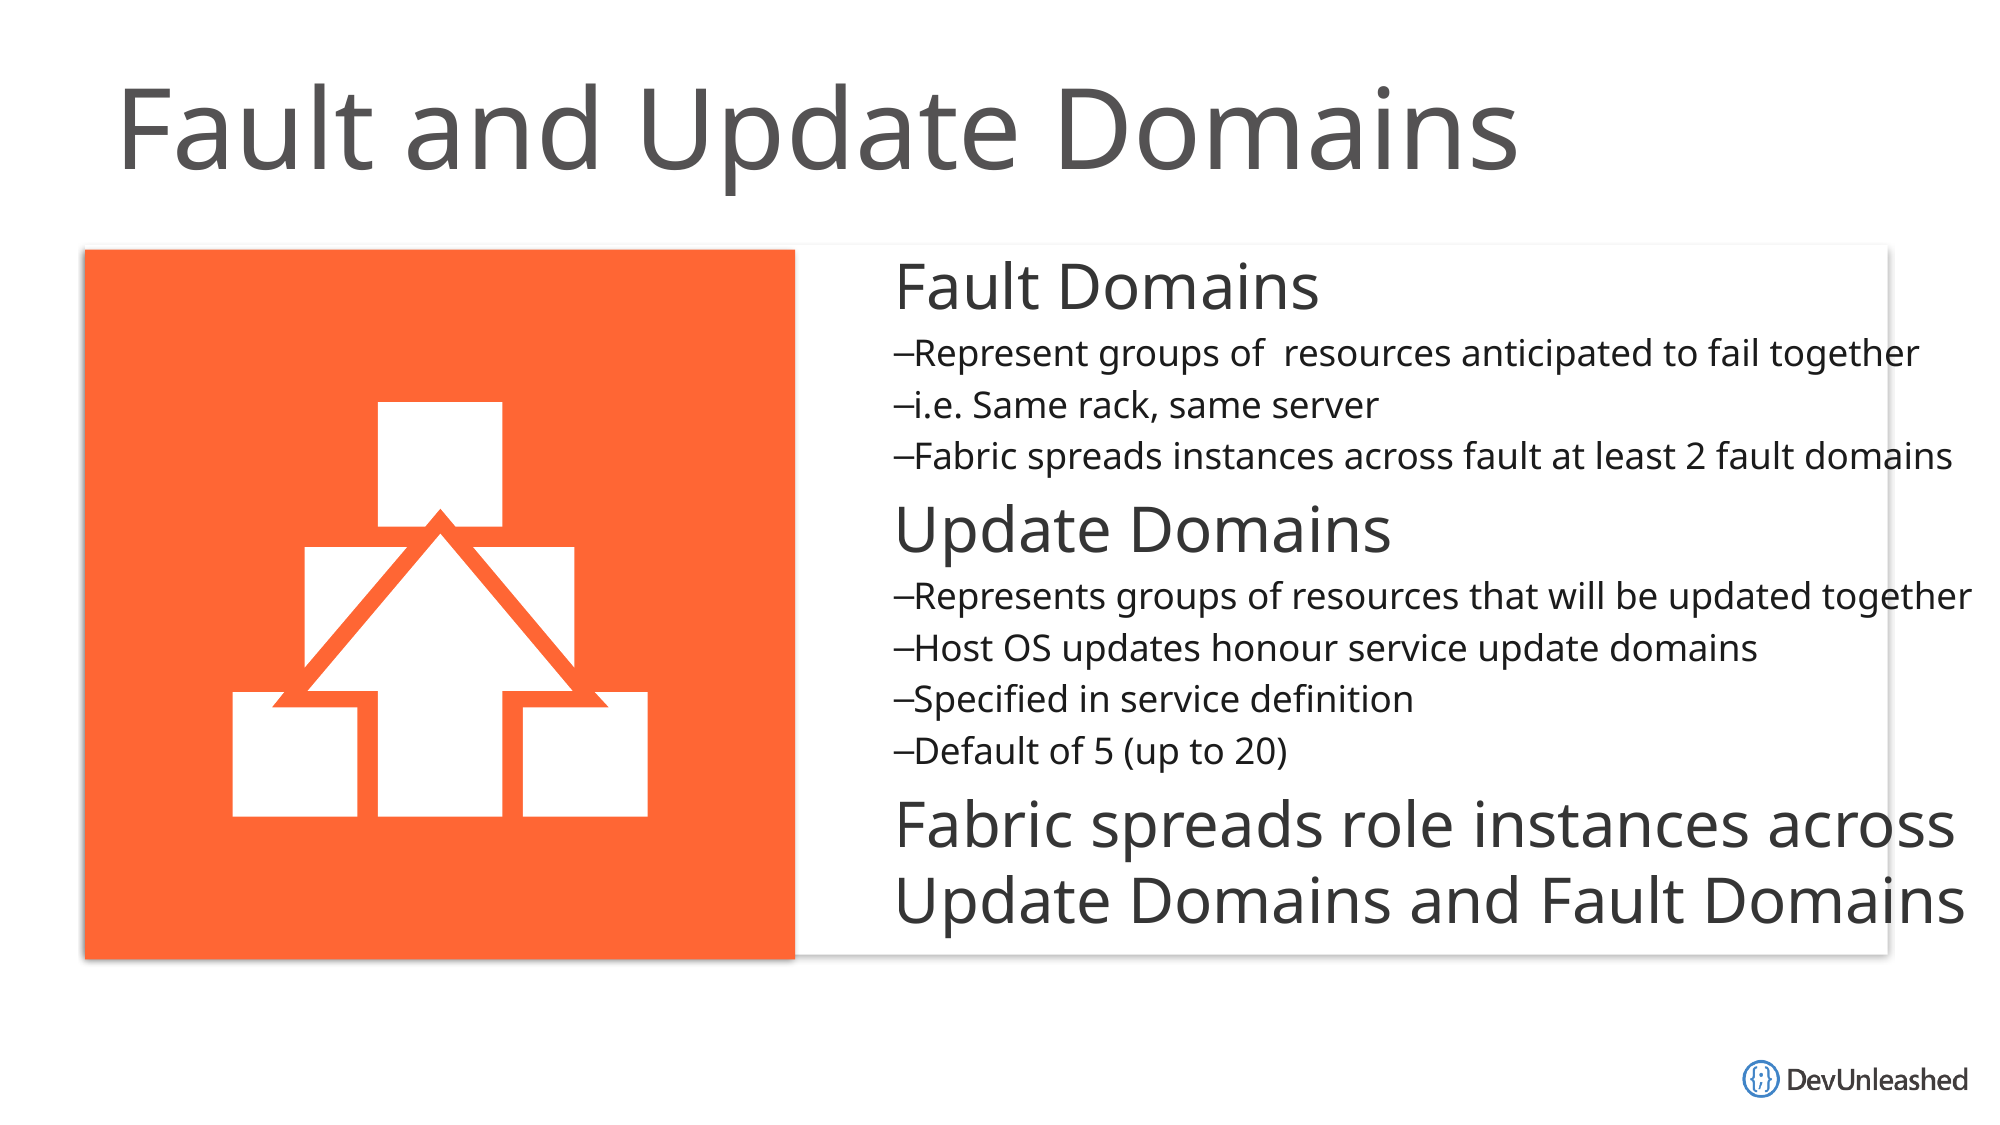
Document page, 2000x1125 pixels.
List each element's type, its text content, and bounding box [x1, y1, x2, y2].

text_box [84, 244, 864, 955]
title Fault and Update Domains [0, 31, 1900, 219]
list Fault Domains Represent groups of resources anticipated to fail together i.e. Same rack, same server Fabric spreads instances across fault at least 2 fault domains Update Domains Represents groups of resources that will be updated together Host OS updates honour service update domains Specified in service definition Default of 5 (up to 20) Fabric spreads role instances across Update Domains and Fault Domains [864, 239, 2000, 956]
picture [1733, 1053, 1979, 1103]
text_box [84, 249, 796, 960]
